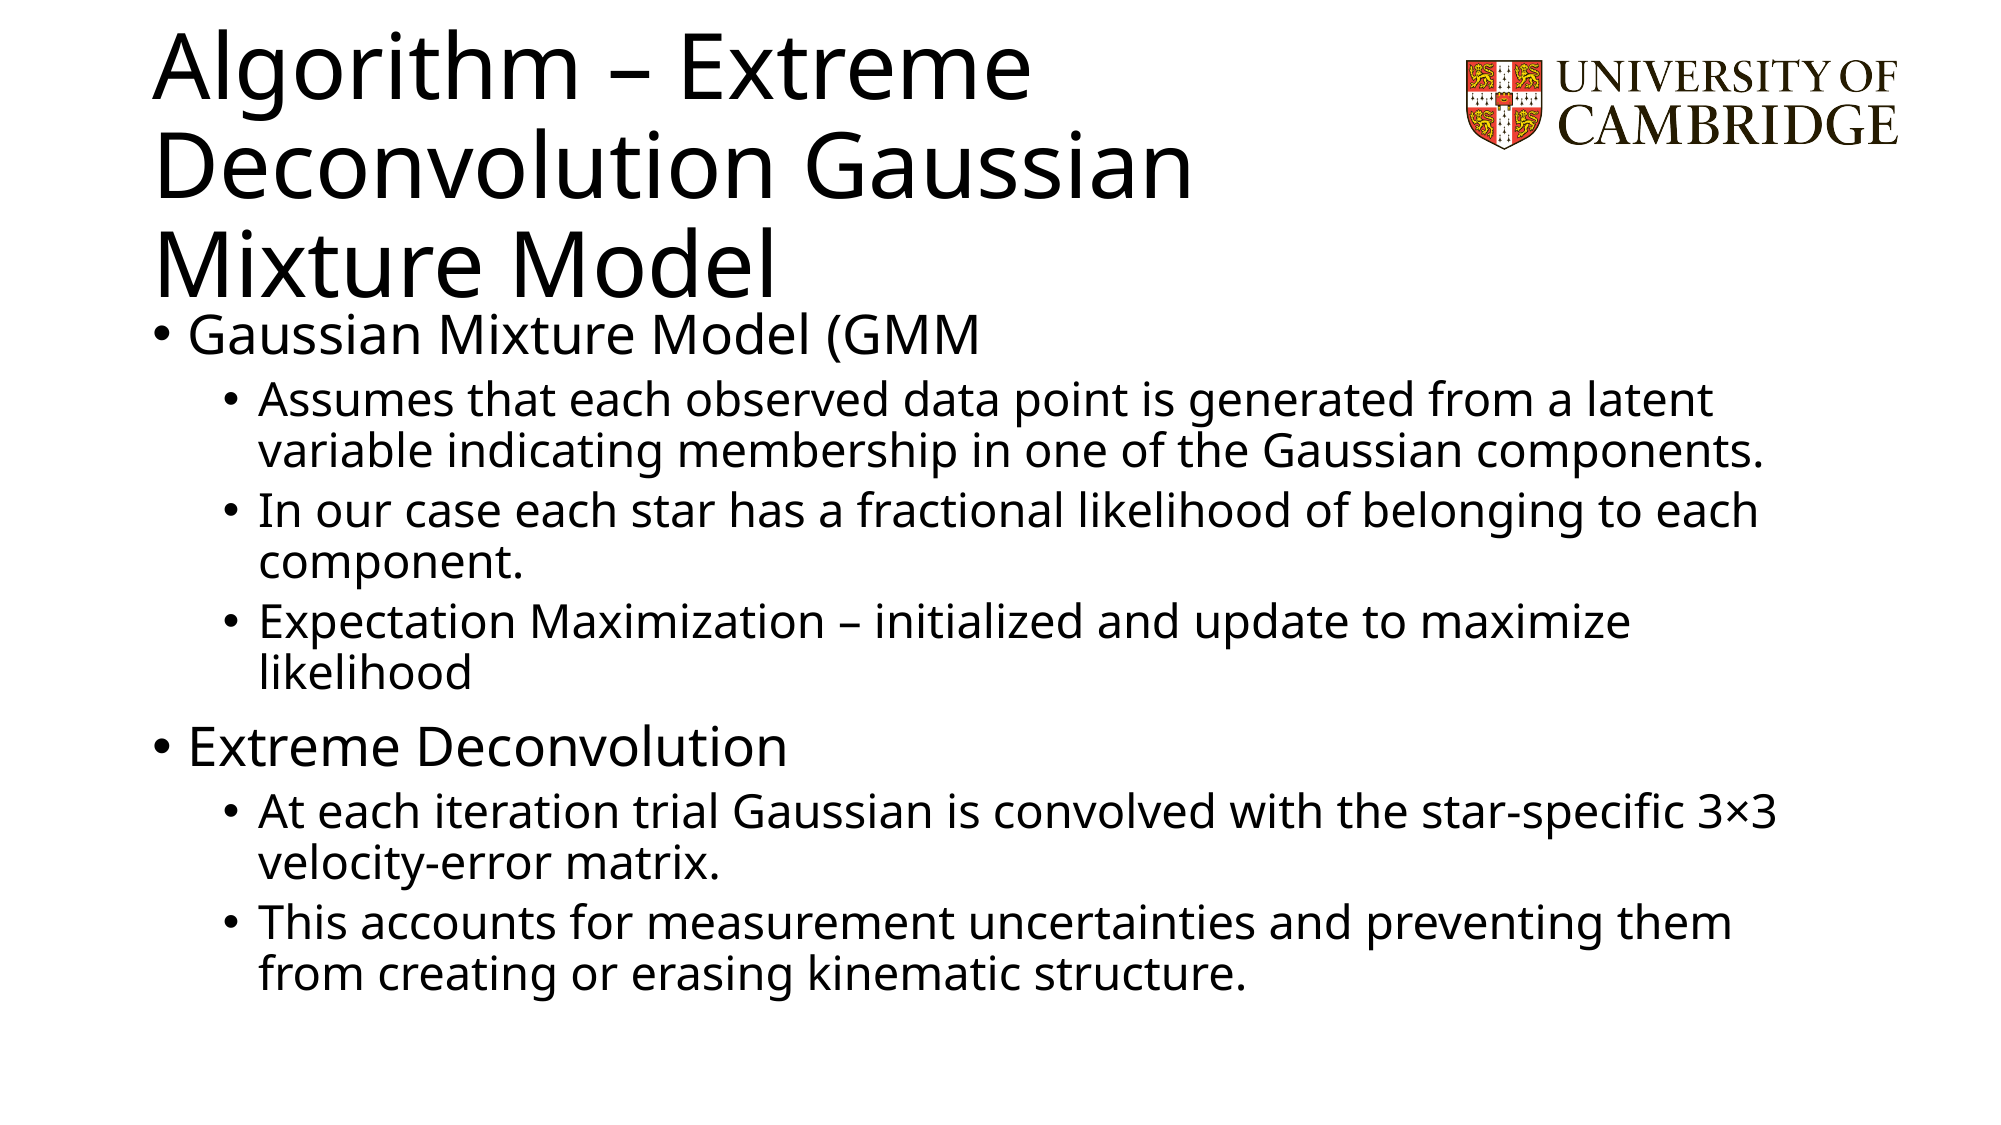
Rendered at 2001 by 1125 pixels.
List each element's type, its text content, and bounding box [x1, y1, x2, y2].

list Gaussian Mixture Model (GMM Assumes that each observed data point is generated from a latent variable indicating membership in one of the Gaussian components. In our case each star has a fractional likelihood of belonging to each component. Expectation Maximization – initialized and update to maximize likelihood Extreme Deconvolution At each iteration trial Gaussian is convolved with the star-specific 3×3 velocity-error matrix. This accounts for measurement uncertainties and preventing them from creating or erasing kinematic structure. [137, 299, 1863, 1014]
picture [1466, 59, 1898, 150]
title Algorithm – Extreme Deconvolution Gaussian Mixture Model [137, 59, 1498, 278]
